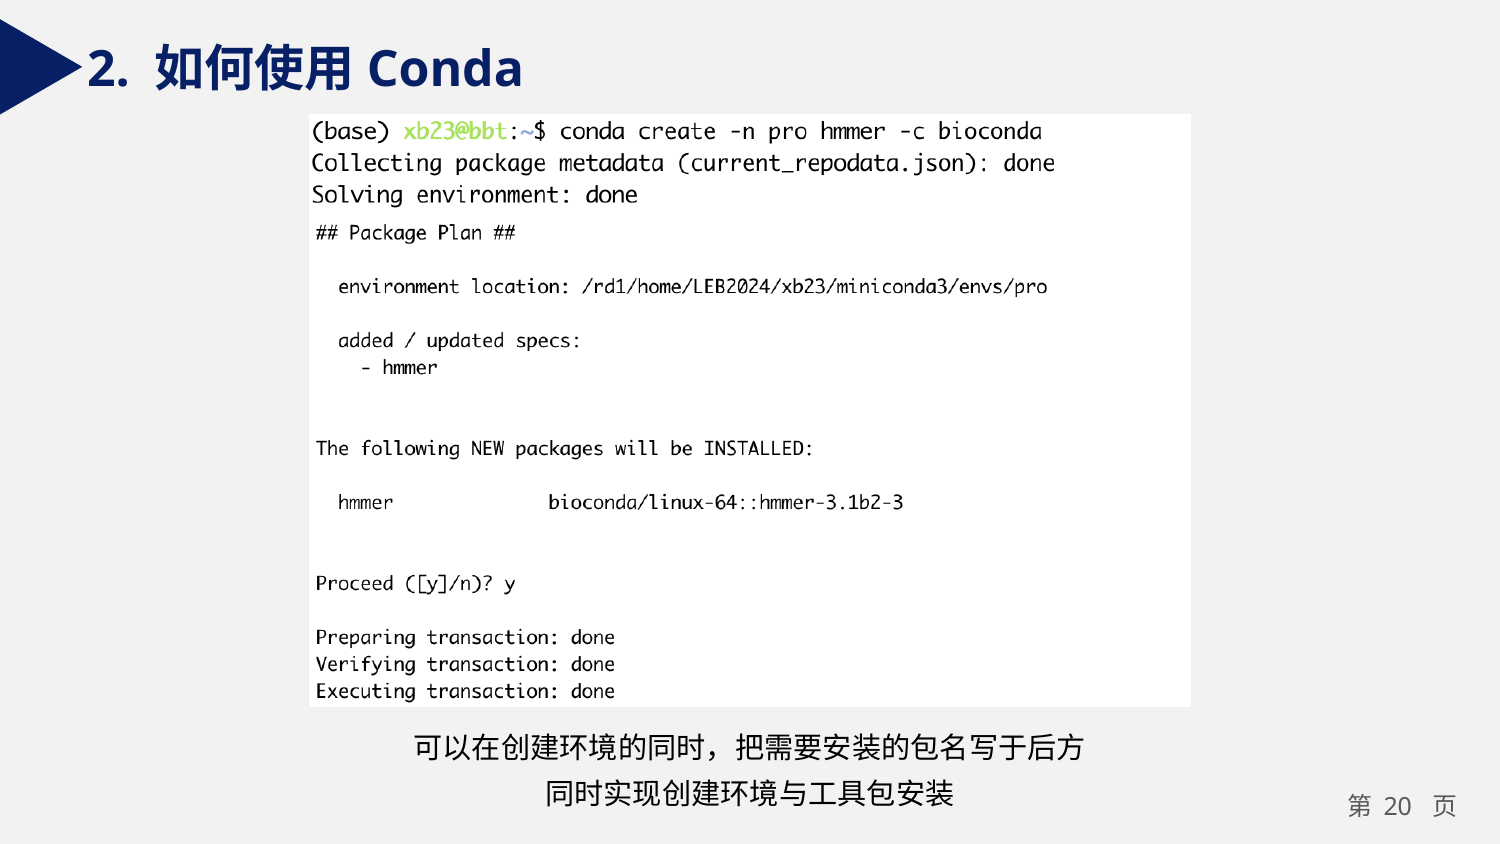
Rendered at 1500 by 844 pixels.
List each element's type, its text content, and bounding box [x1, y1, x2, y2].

text_box [0, 19, 83, 115]
text_box 可以在创建环境的同时，把需要安装的包名写于后方 同时实现创建环境与工具包安装 [398, 712, 1102, 818]
text_box 2. 如何使用Conda [72, 29, 540, 105]
picture [309, 114, 1191, 707]
